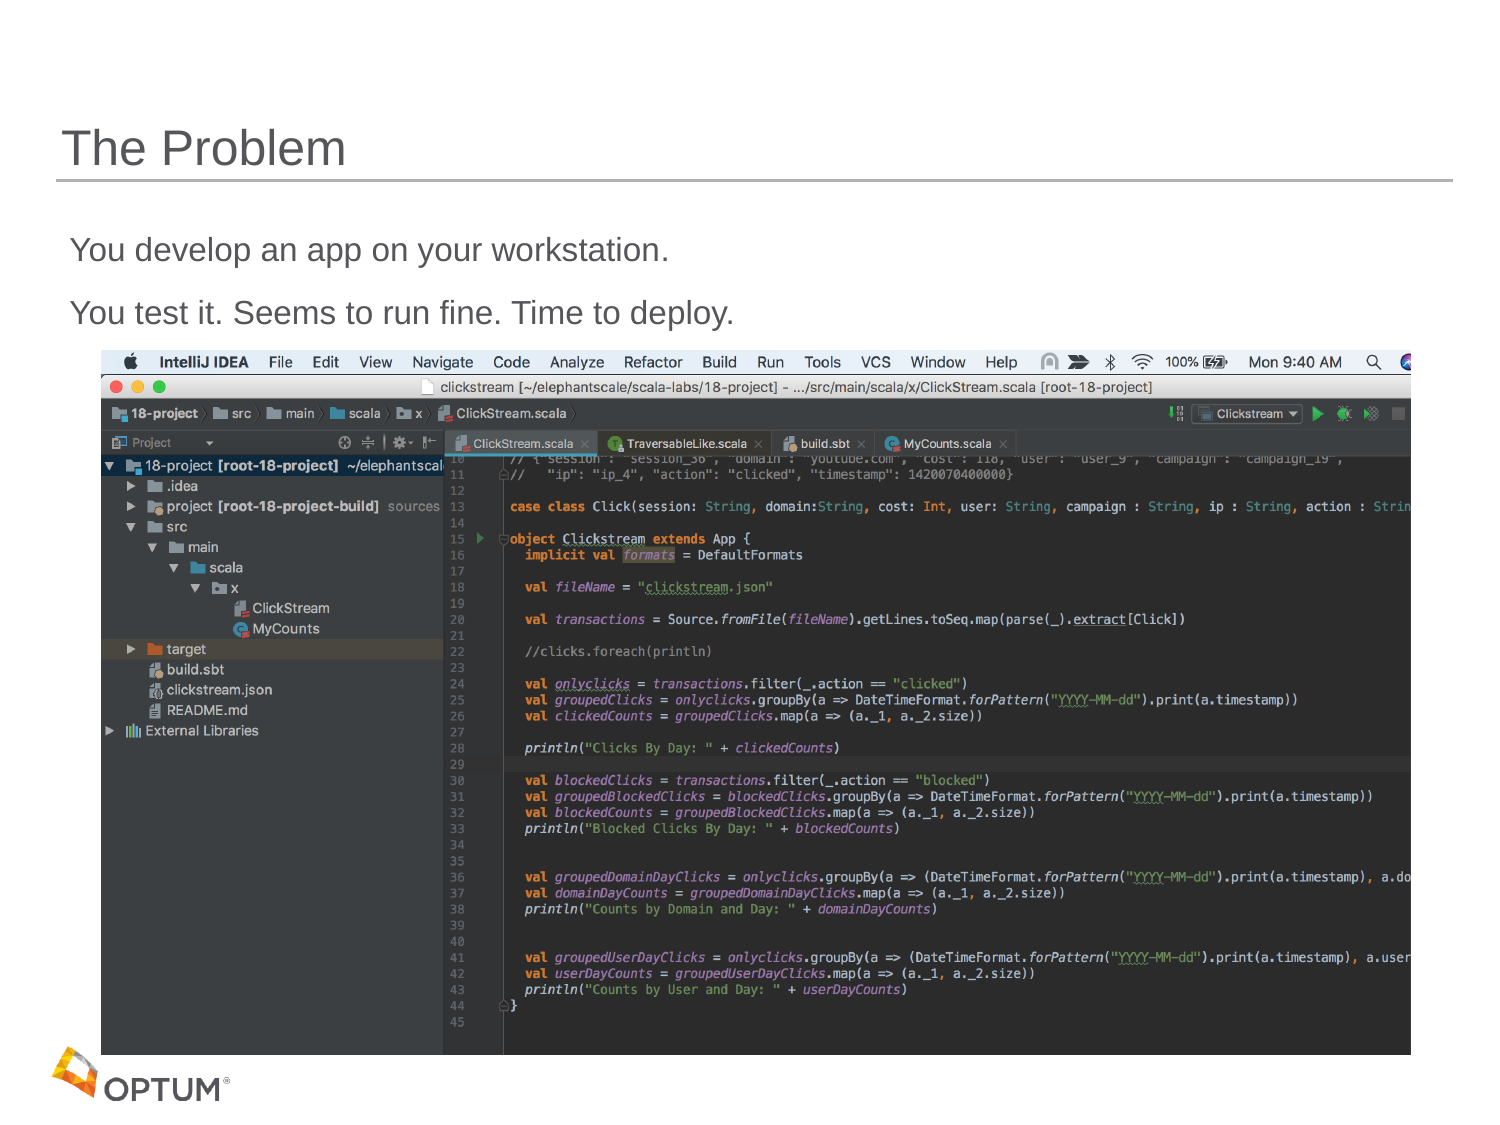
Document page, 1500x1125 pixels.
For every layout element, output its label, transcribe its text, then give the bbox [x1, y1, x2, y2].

title The Problem [60, 0, 1454, 177]
picture [50, 350, 1411, 1101]
list You develop an app on your workstation. You test it. Seems to run fine. Time to deploy. [60, 230, 1453, 900]
